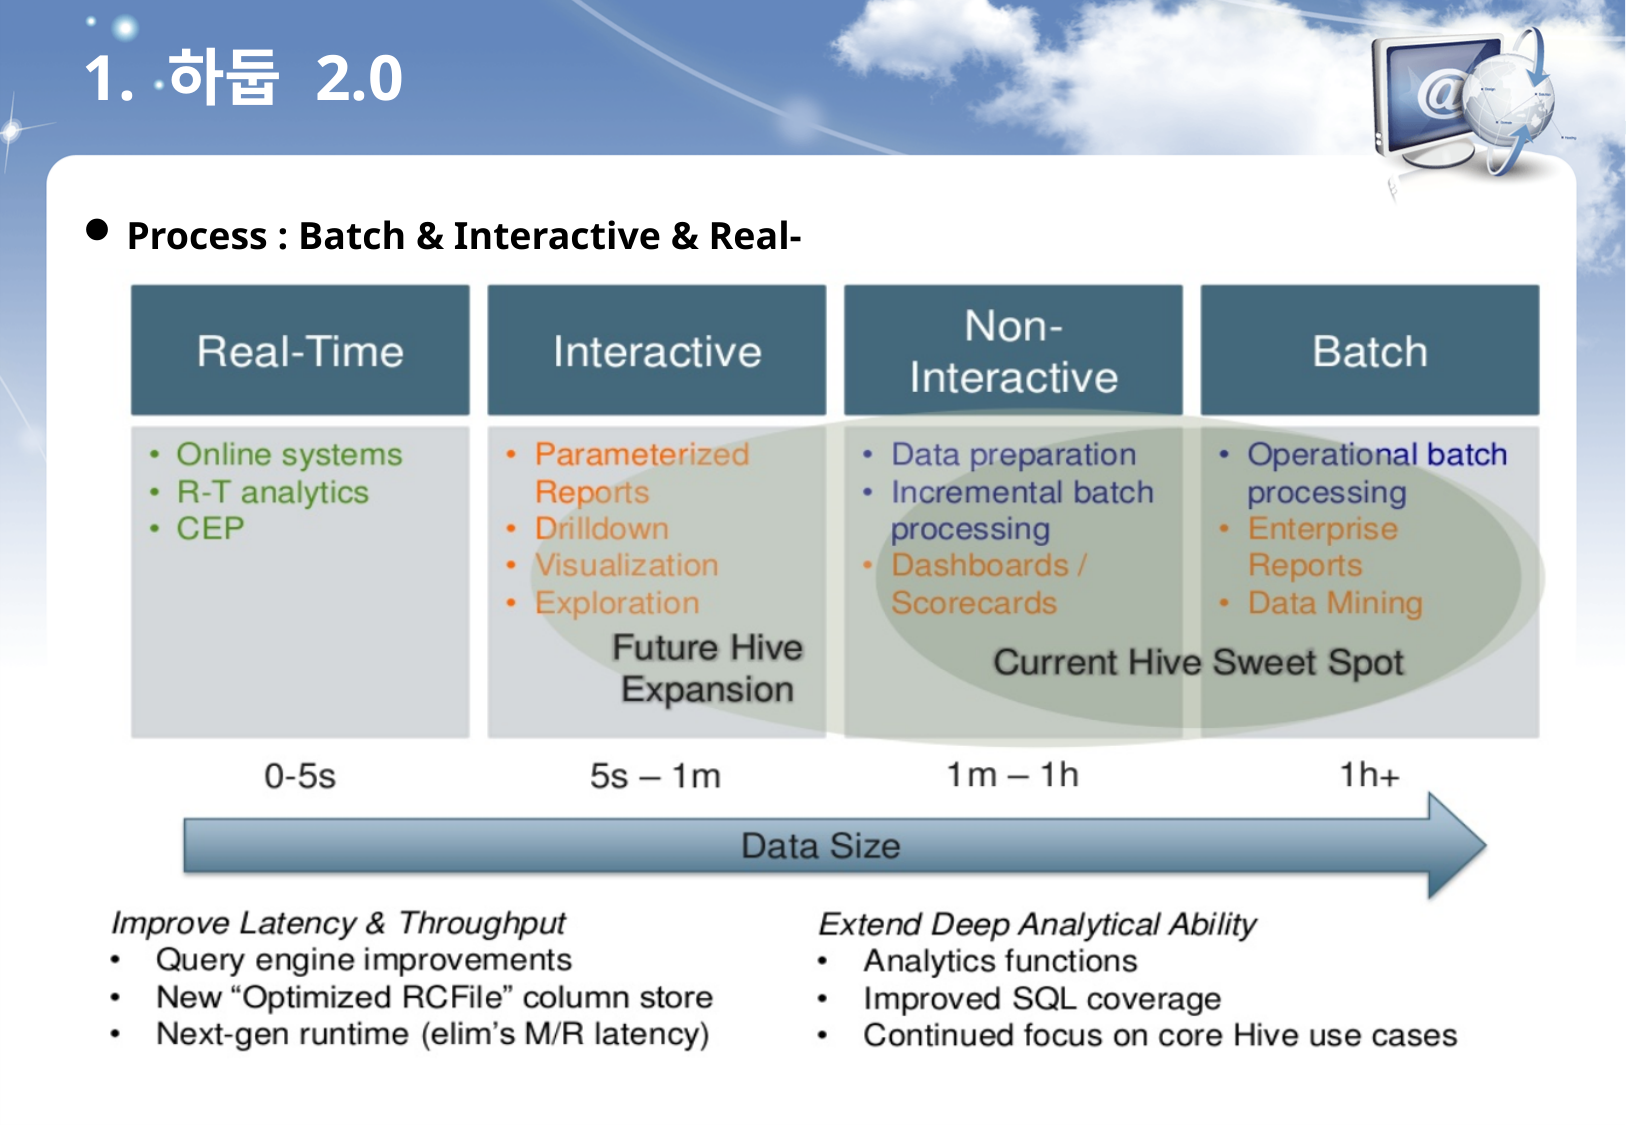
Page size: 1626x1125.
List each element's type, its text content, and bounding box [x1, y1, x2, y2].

title Process : Batch & Interactive & Real-Time [68, 195, 897, 399]
text_box 1. 하둡 2.0 [68, 31, 1464, 138]
picture [0, 0, 1626, 1125]
